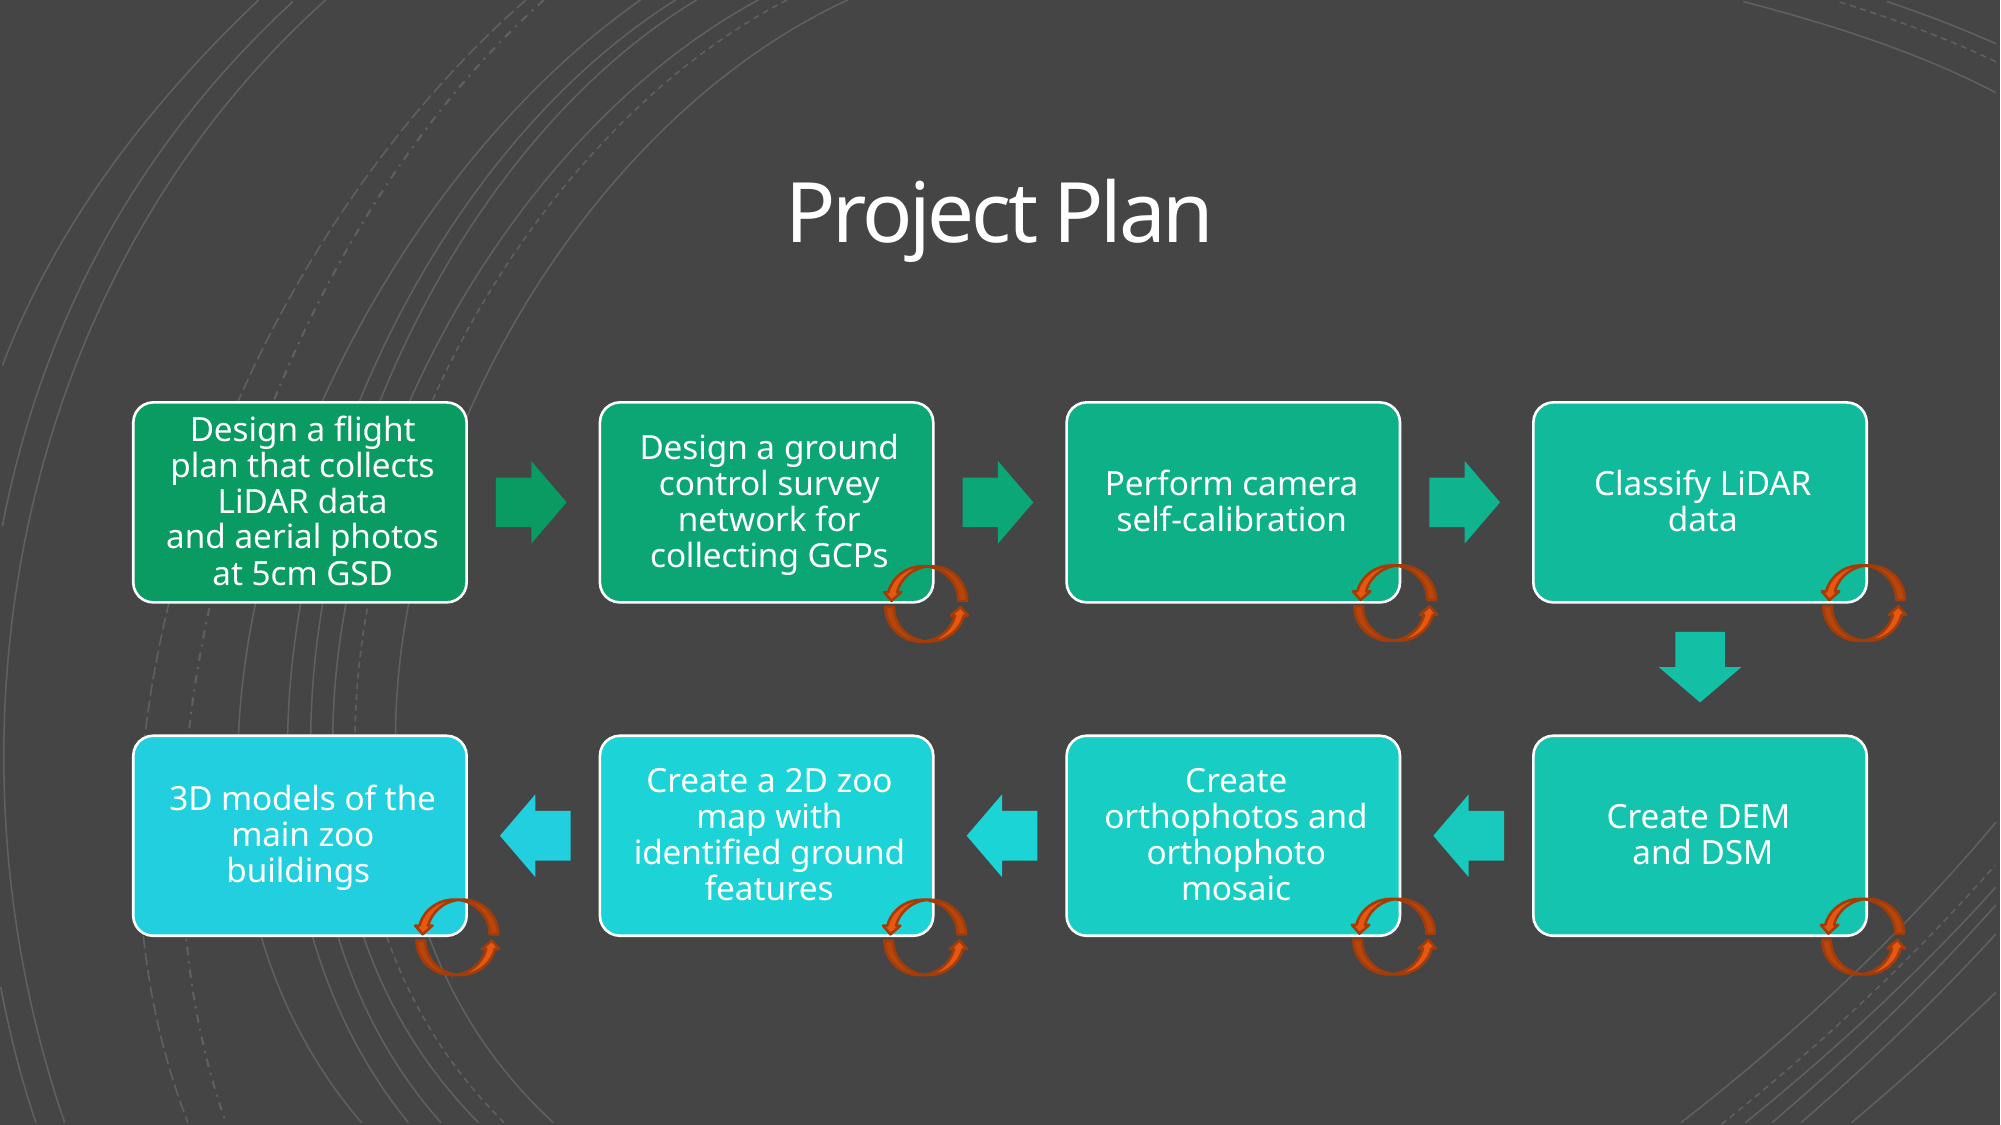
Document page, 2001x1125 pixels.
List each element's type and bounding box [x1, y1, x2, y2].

text_box [882, 565, 970, 642]
text_box [0, 0, 1996, 1125]
text_box [881, 899, 969, 976]
text_box [1351, 565, 1439, 642]
text_box [413, 899, 501, 976]
text_box [132, 326, 1868, 1012]
text_box [1820, 565, 1908, 642]
text_box [1819, 898, 1907, 975]
text_box [1350, 898, 1438, 975]
text_box [1996, 0, 2000, 1125]
